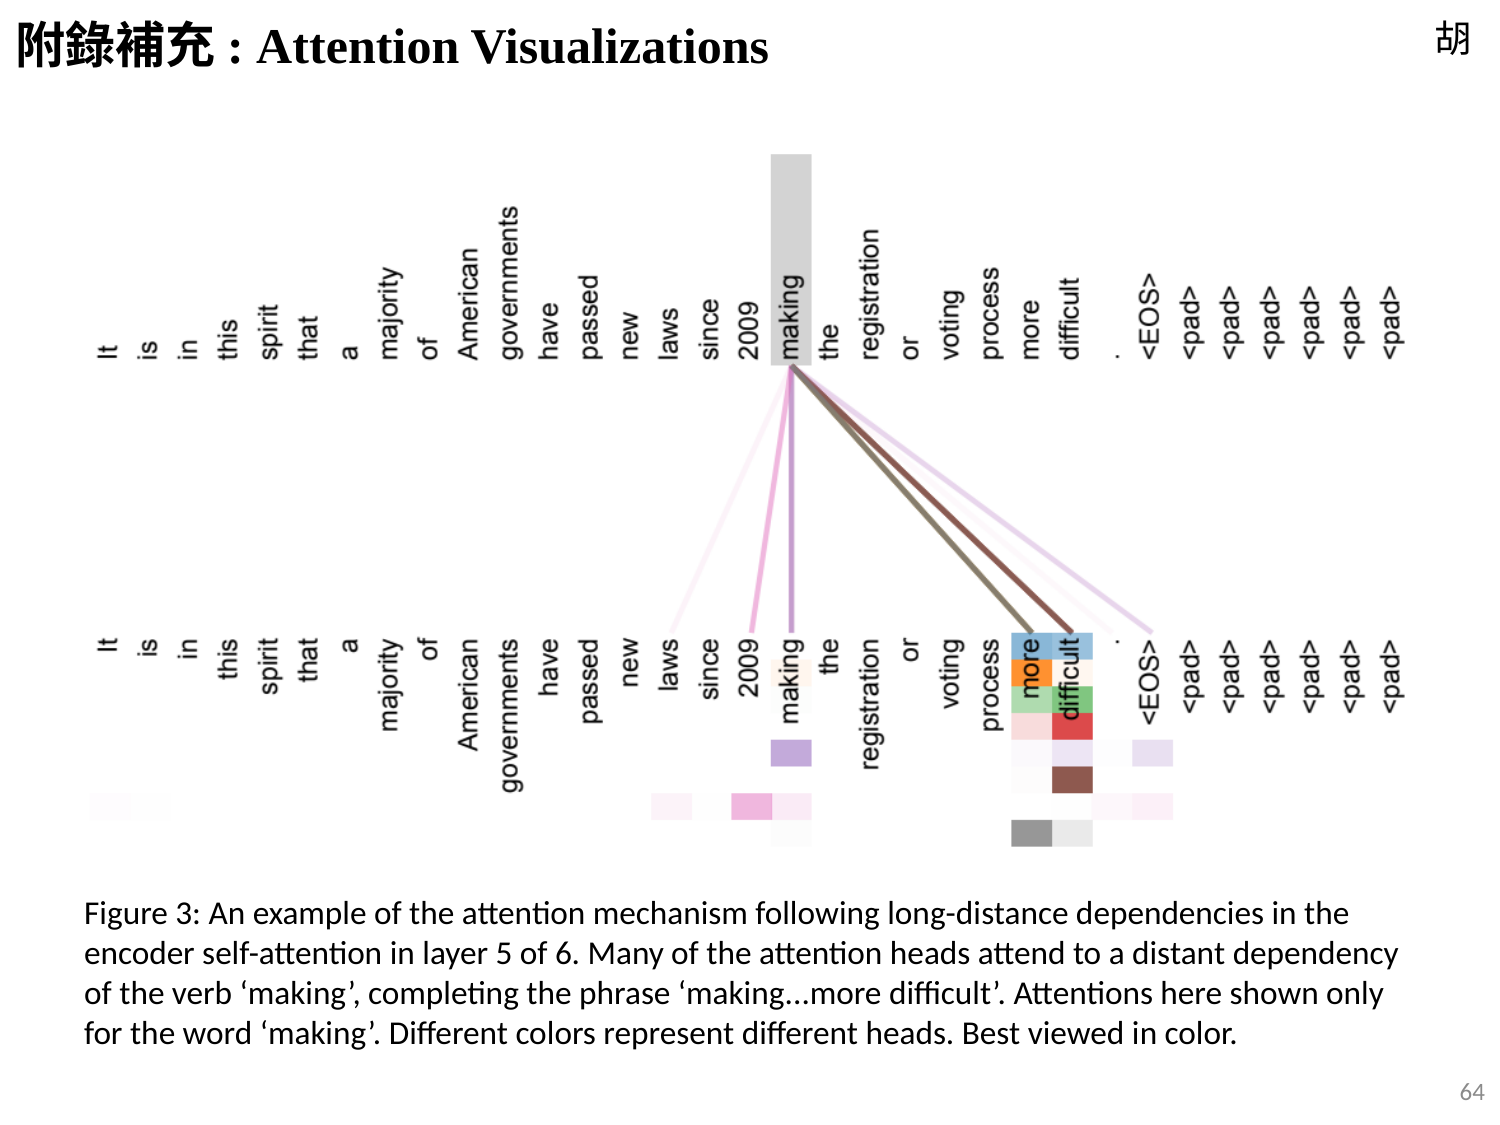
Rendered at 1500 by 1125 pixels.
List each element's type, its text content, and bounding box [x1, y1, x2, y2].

text_box 胡 [1419, 7, 1488, 68]
text_box Figure 3: An example of the attention mechanism following long-distance dependencies in the encoder self-attention in layer 5 of 6. Many of the attention heads attend to a distant dependency of the verb ‘making’, completing the phrase ‘making...more difficult’. Attentions here shown only for the word ‘making’. Different colors represent different heads. Best viewed in color. [69, 884, 1437, 1059]
slide_number 64 [1162, 1060, 1500, 1121]
title 附錄補充: Attention Visualizations [0, 4, 788, 91]
picture [51, 125, 1420, 871]
